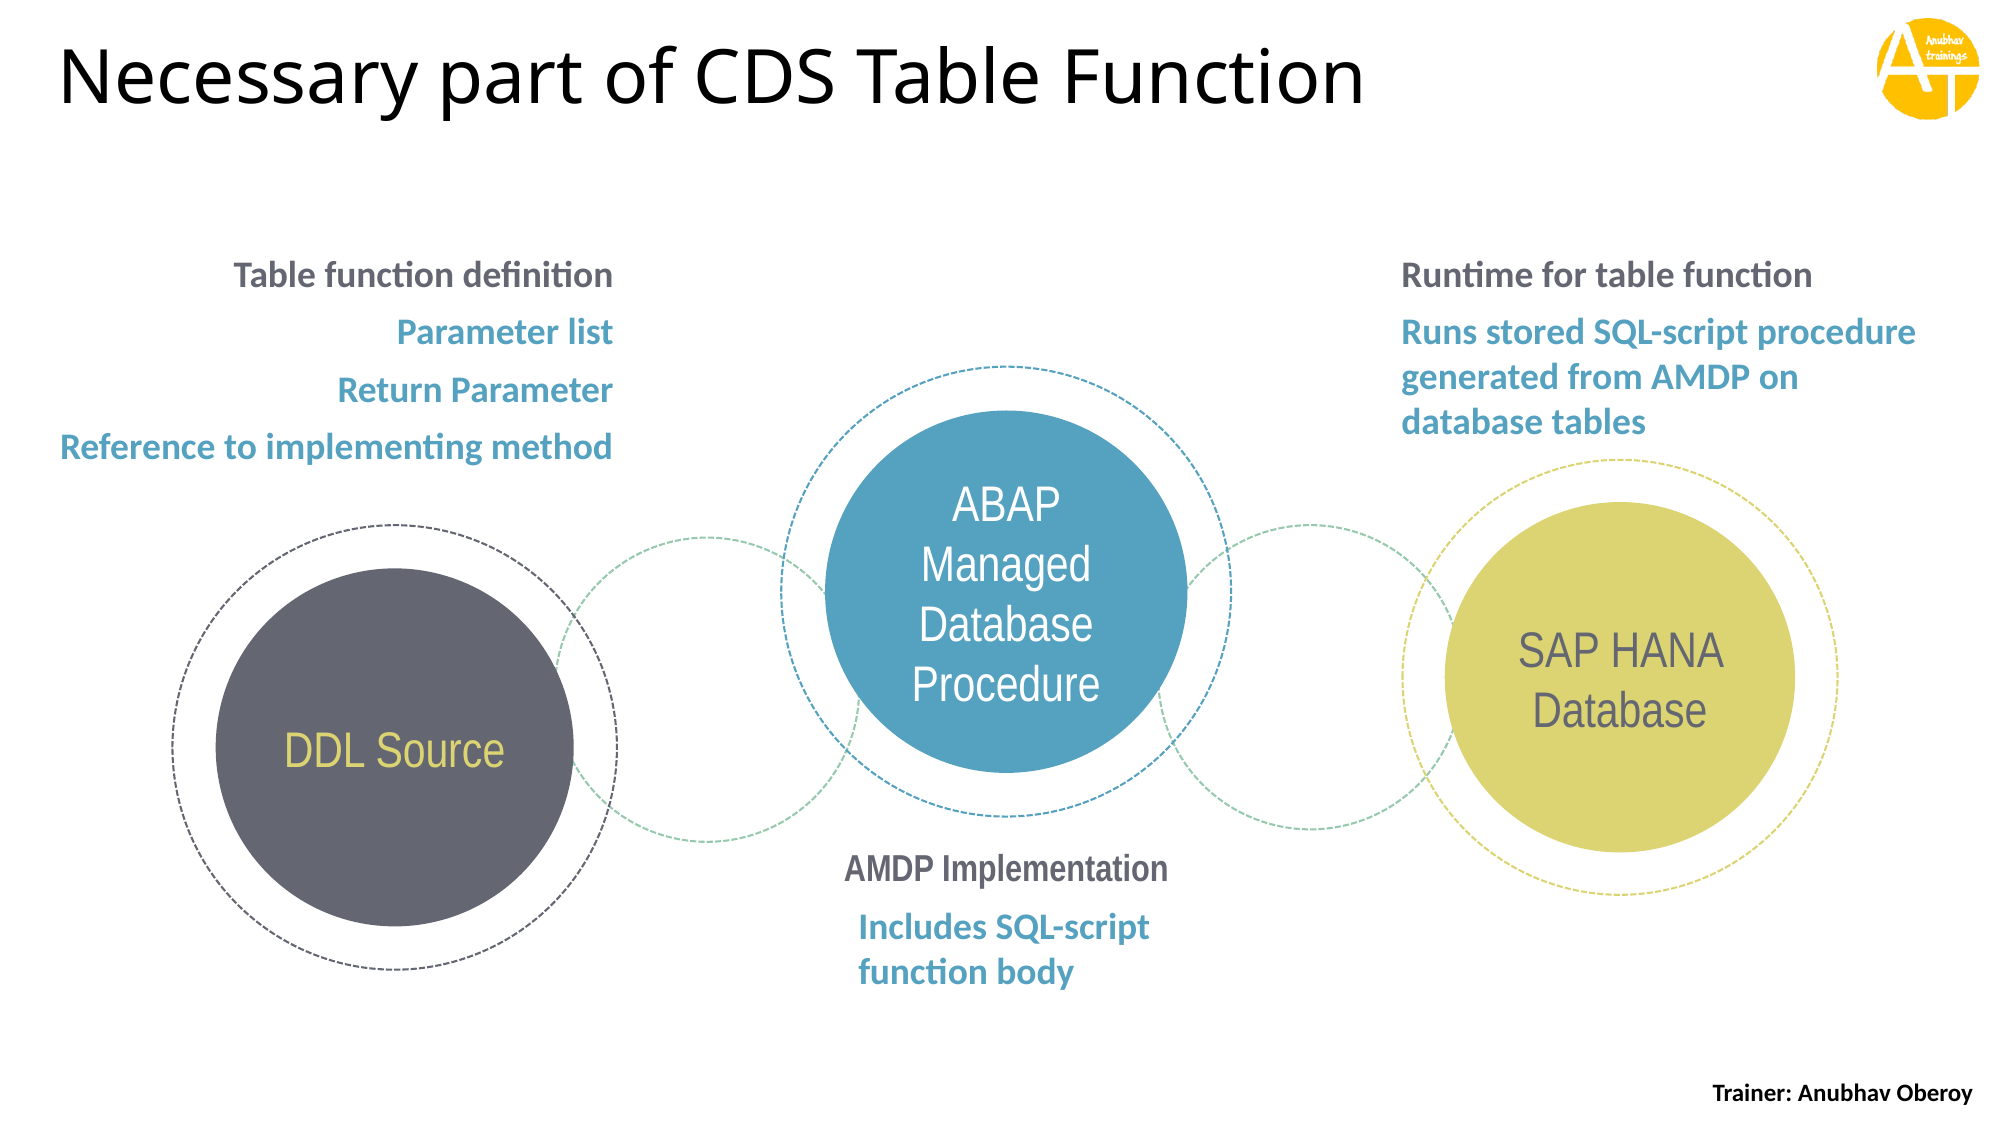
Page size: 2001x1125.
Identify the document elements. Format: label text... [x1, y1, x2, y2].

text_box Includes SQL-script function body [858, 902, 1273, 1014]
text_box [1232, 525, 1402, 830]
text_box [172, 525, 617, 970]
picture [1866, 11, 1985, 128]
footer Trainer: Anubhav Oberoy [1660, 1074, 2000, 1108]
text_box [781, 366, 1232, 817]
text_box Necessary part of CDS Table Function [42, 30, 1896, 148]
text_box AMDP Implementation [799, 844, 1214, 956]
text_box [1402, 459, 1838, 895]
text_box Runtime for table function Runs stored SQL-script procedure generated from AMDP on database tables [1401, 249, 1937, 431]
text_box Table function definition Parameter list Return Parameter Reference to implementing method [59, 249, 614, 468]
text_box [617, 537, 791, 842]
